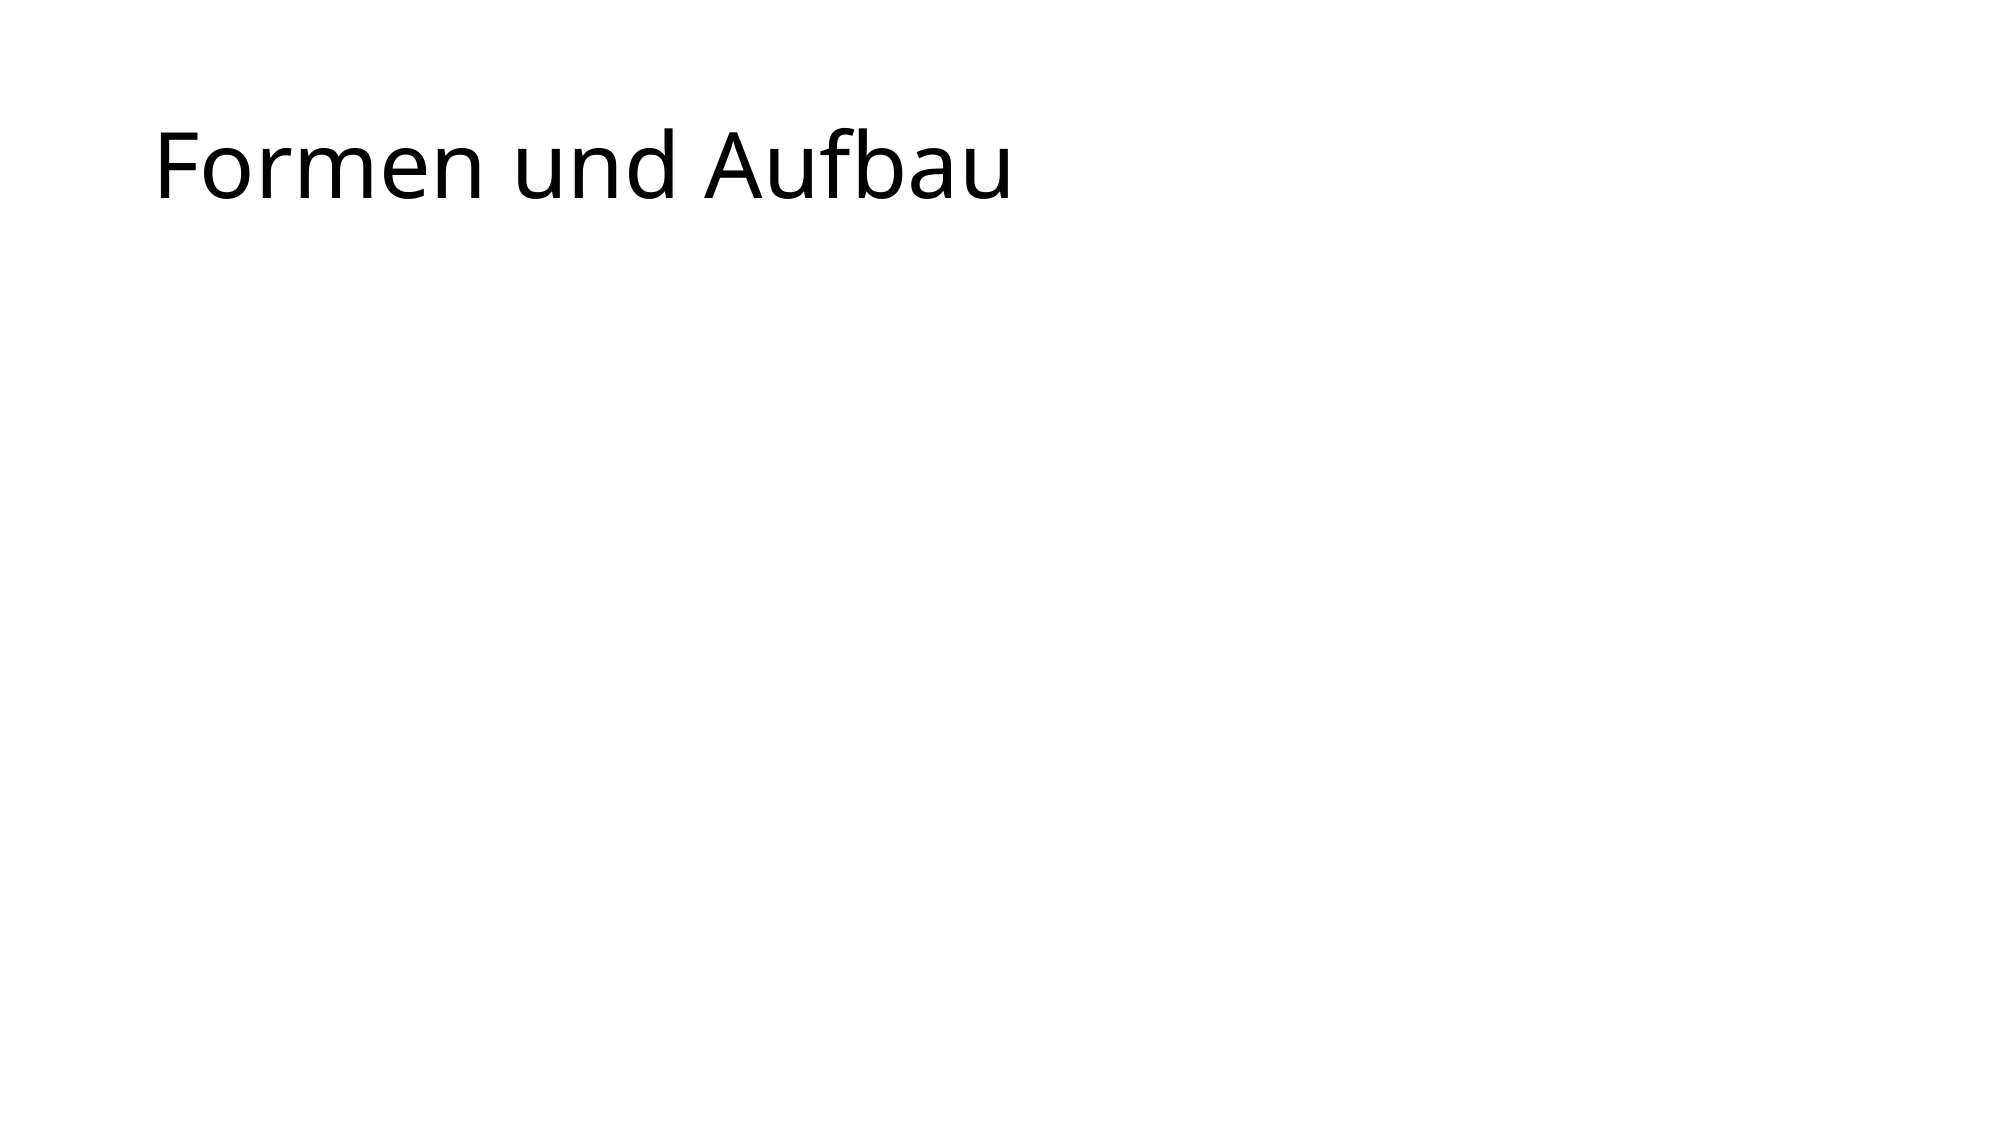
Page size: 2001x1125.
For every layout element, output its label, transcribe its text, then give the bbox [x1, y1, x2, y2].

title Formen und Aufbau [137, 59, 1863, 278]
